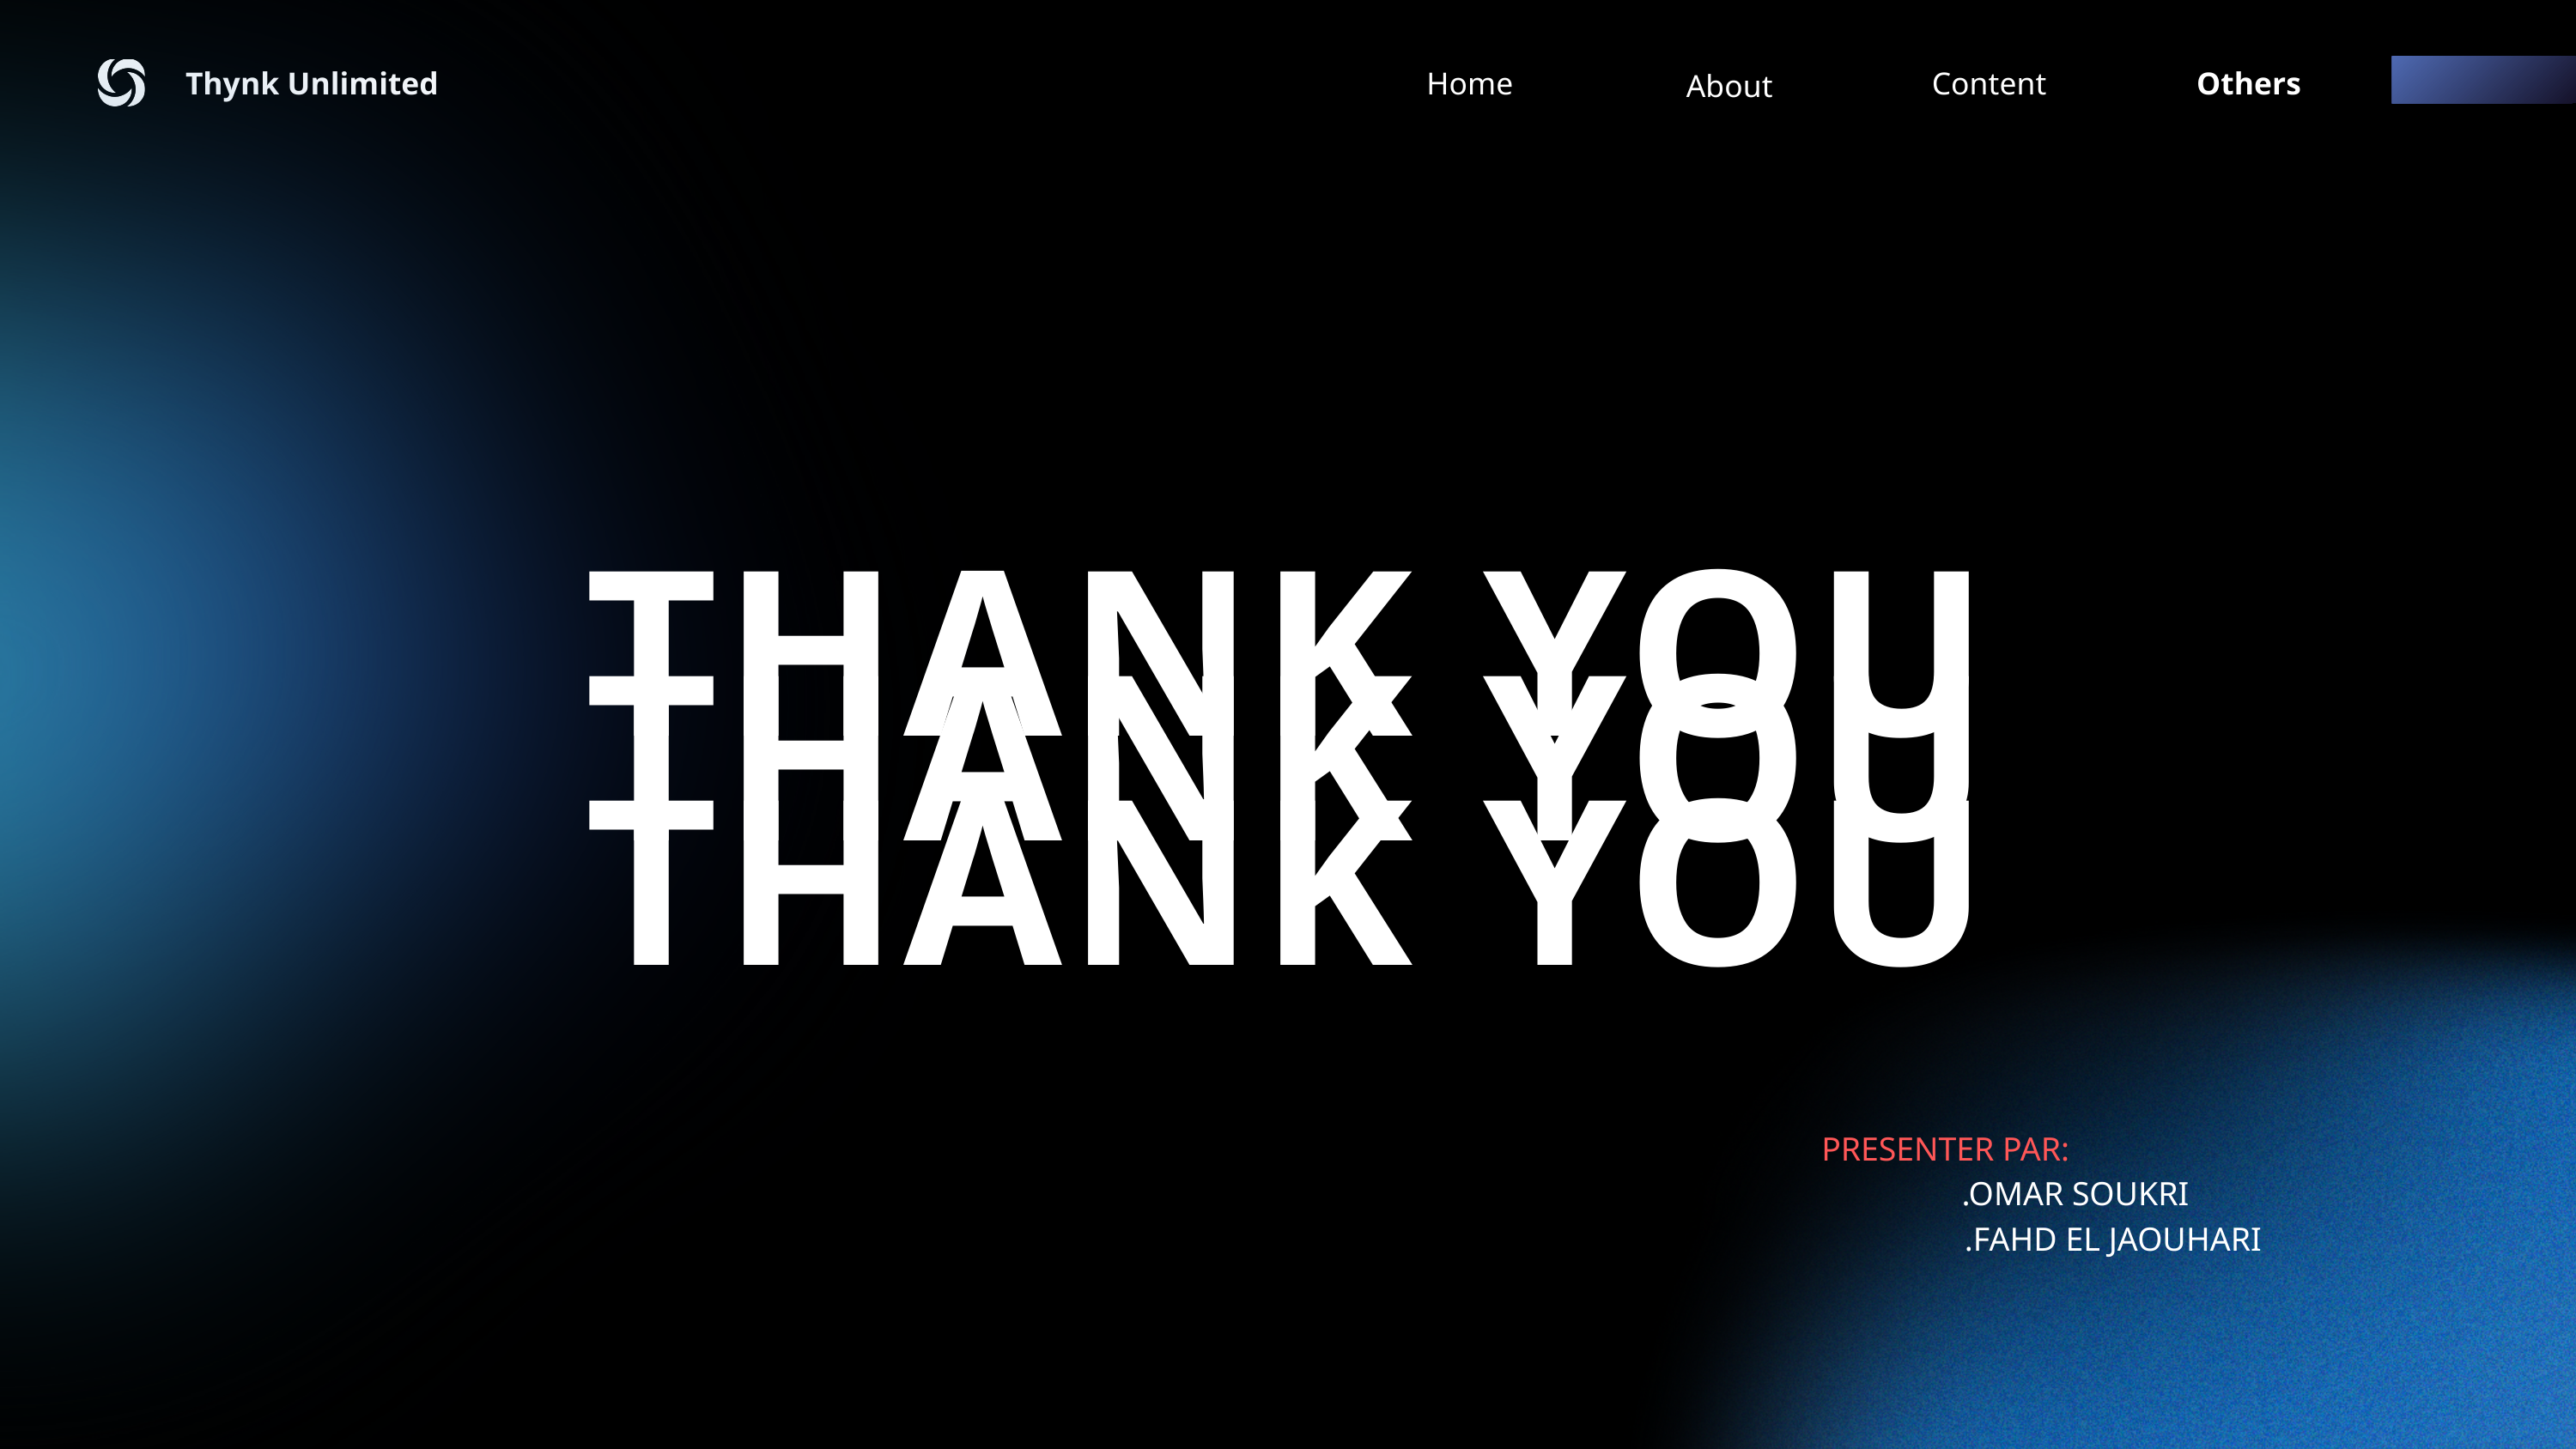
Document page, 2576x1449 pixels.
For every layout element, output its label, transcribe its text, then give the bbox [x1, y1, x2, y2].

text_box THANK YOU [222, 460, 2354, 783]
text_box [1462, 904, 2576, 1449]
text_box Home [1352, 58, 1588, 101]
text_box THANK YOU [222, 783, 2354, 1012]
text_box About [1612, 60, 1847, 104]
text_box [0, 0, 1010, 1449]
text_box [2391, 56, 2576, 104]
text_box Others [2131, 58, 2366, 101]
text_box PRESENTER PAR: .OMAR SOUKRI .FAHD EL JAOUHARI [1538, 1122, 2354, 1258]
text_box Content [1872, 58, 2106, 101]
